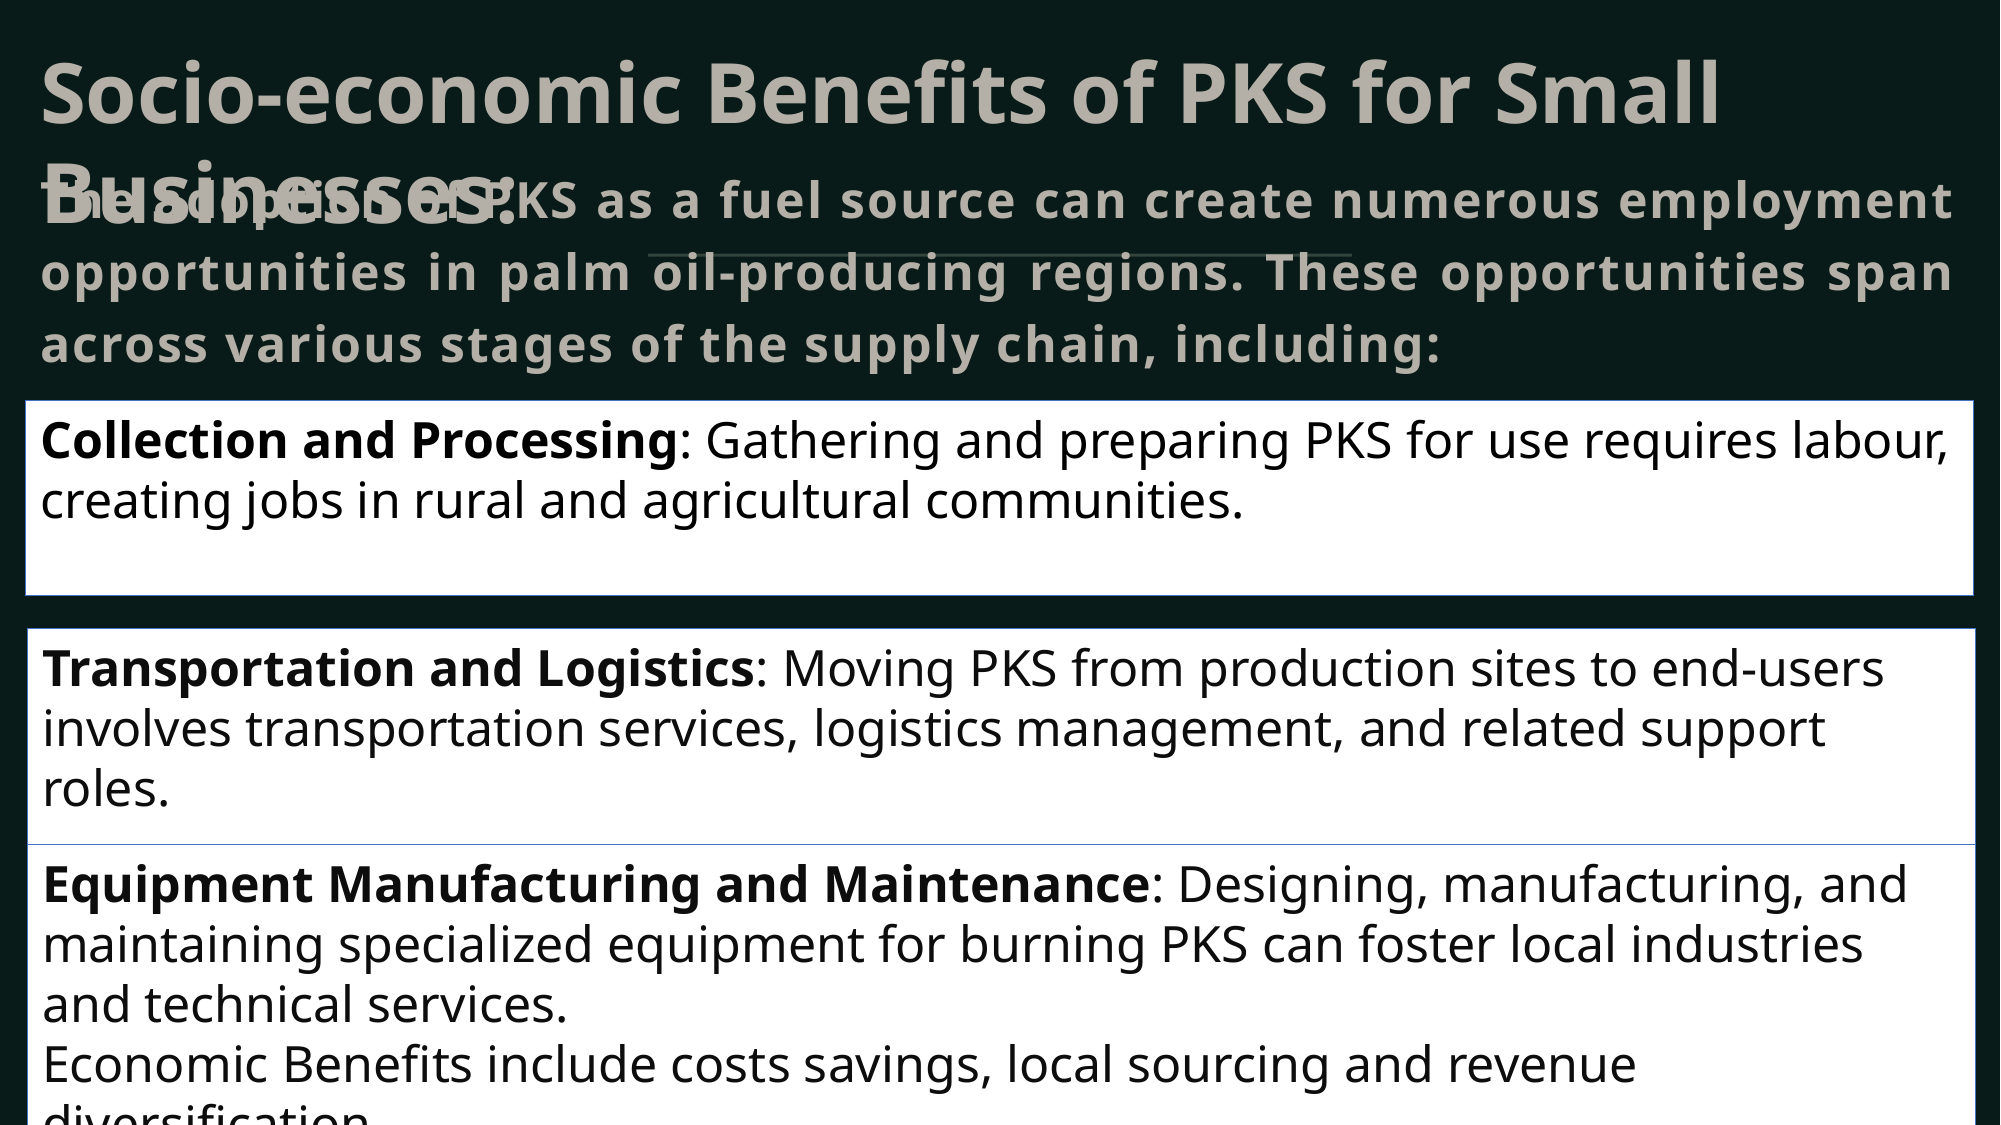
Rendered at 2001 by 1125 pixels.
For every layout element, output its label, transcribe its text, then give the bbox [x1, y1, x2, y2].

text_box Equipment Manufacturing and Maintenance: Designing, manufacturing, and maintaining specialized equipment for burning PKS can foster local industries and technical services. Economic Benefits include costs savings, local sourcing and revenue diversification. [27, 844, 1976, 1125]
text_box Socio-economic Benefits of PKS for Small Businesses: [25, 33, 1923, 148]
list The adoption of PKS as a fuel source can create numerous employment opportunities in palm oil-producing regions. These opportunities span across various stages of the supply chain, including: [25, 148, 1973, 388]
text_box Collection and Processing: Gathering and preparing PKS for use requires labour, creating jobs in rural and agricultural communities. [25, 400, 1974, 596]
text_box Transportation and Logistics: Moving PKS from production sites to end-users involves transportation services, logistics management, and related support roles. [27, 628, 1976, 844]
